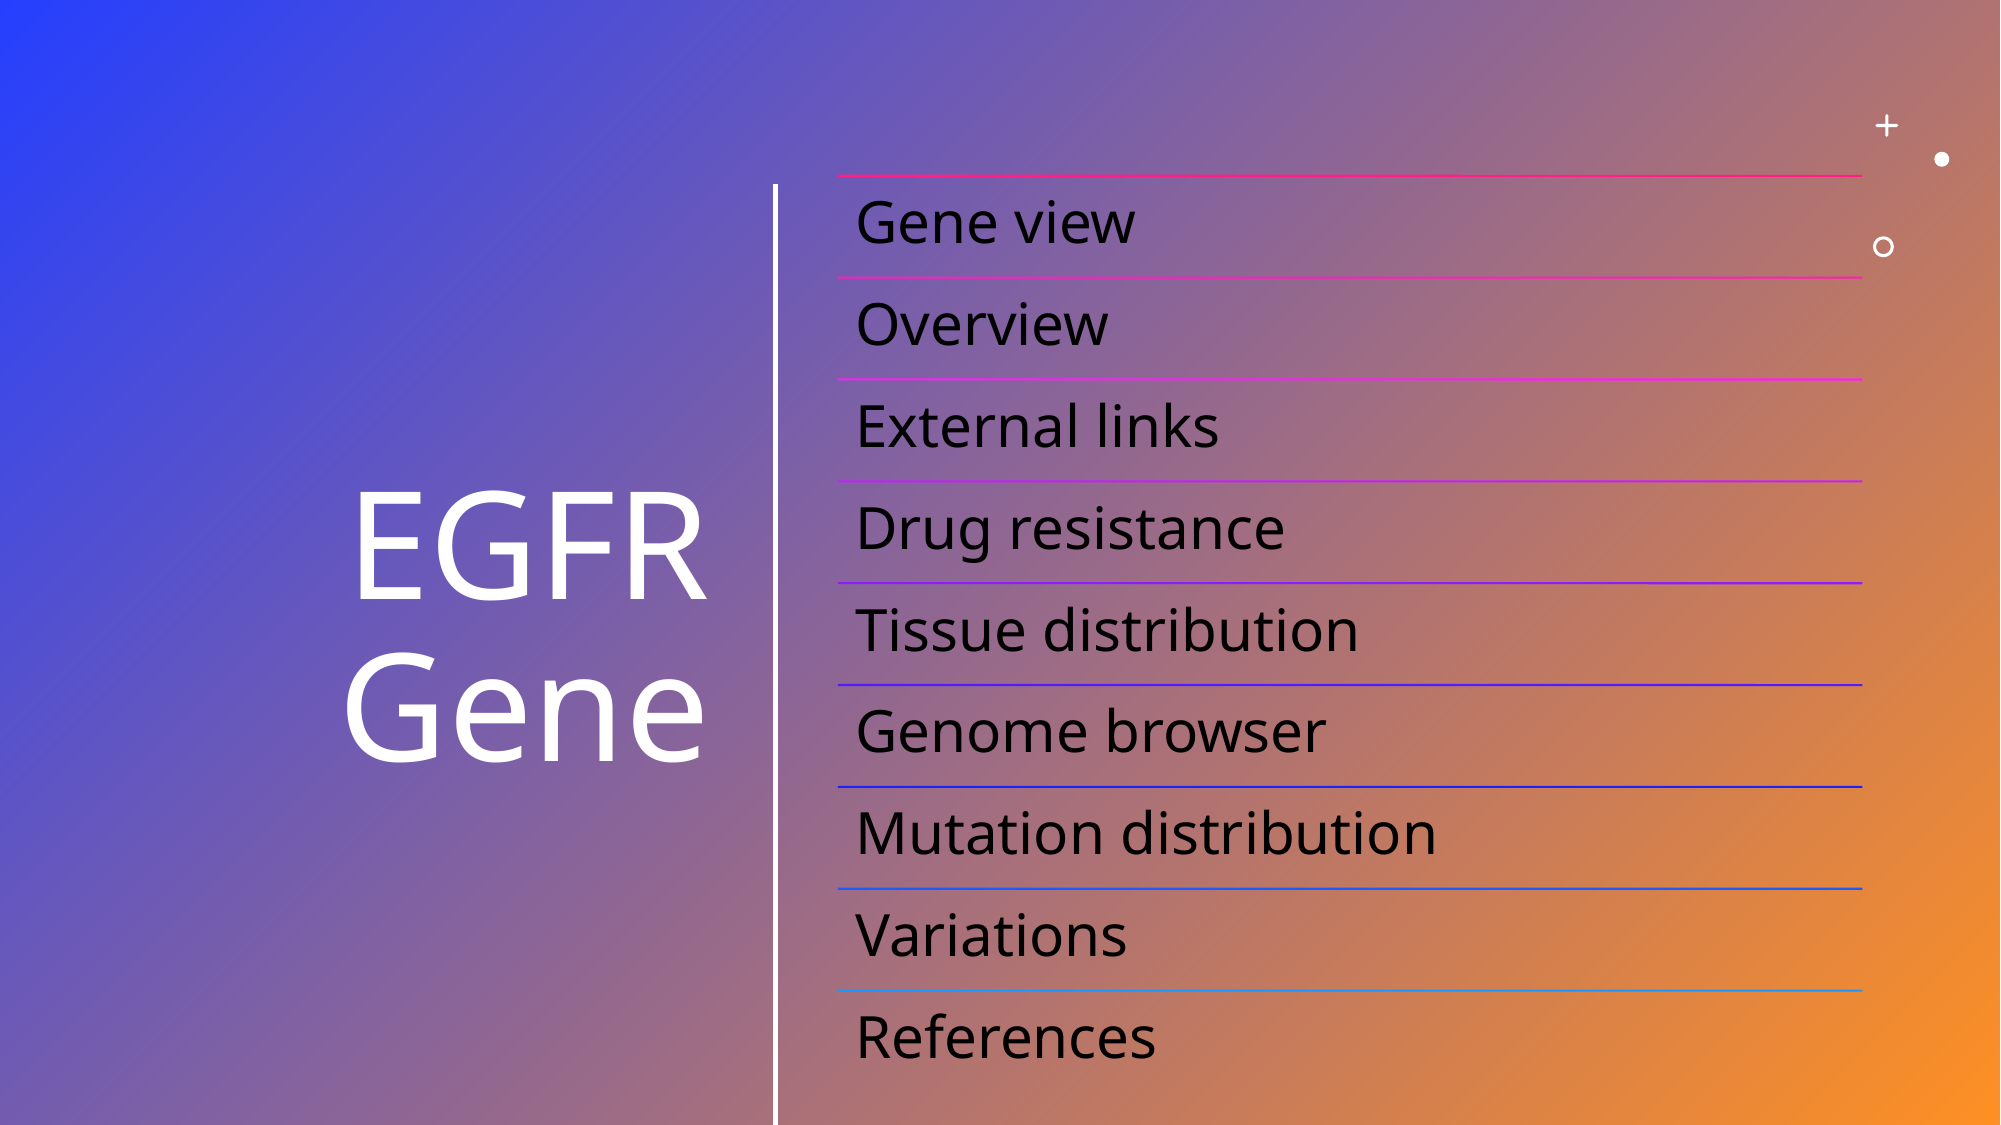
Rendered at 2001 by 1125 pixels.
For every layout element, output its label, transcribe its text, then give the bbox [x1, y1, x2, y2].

text_box [1872, 236, 1894, 258]
title EGFR Gene [78, 174, 725, 1091]
text_box [1875, 114, 1899, 137]
text_box [1934, 151, 1950, 167]
text_box [0, 0, 2000, 1125]
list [837, 175, 1863, 1093]
